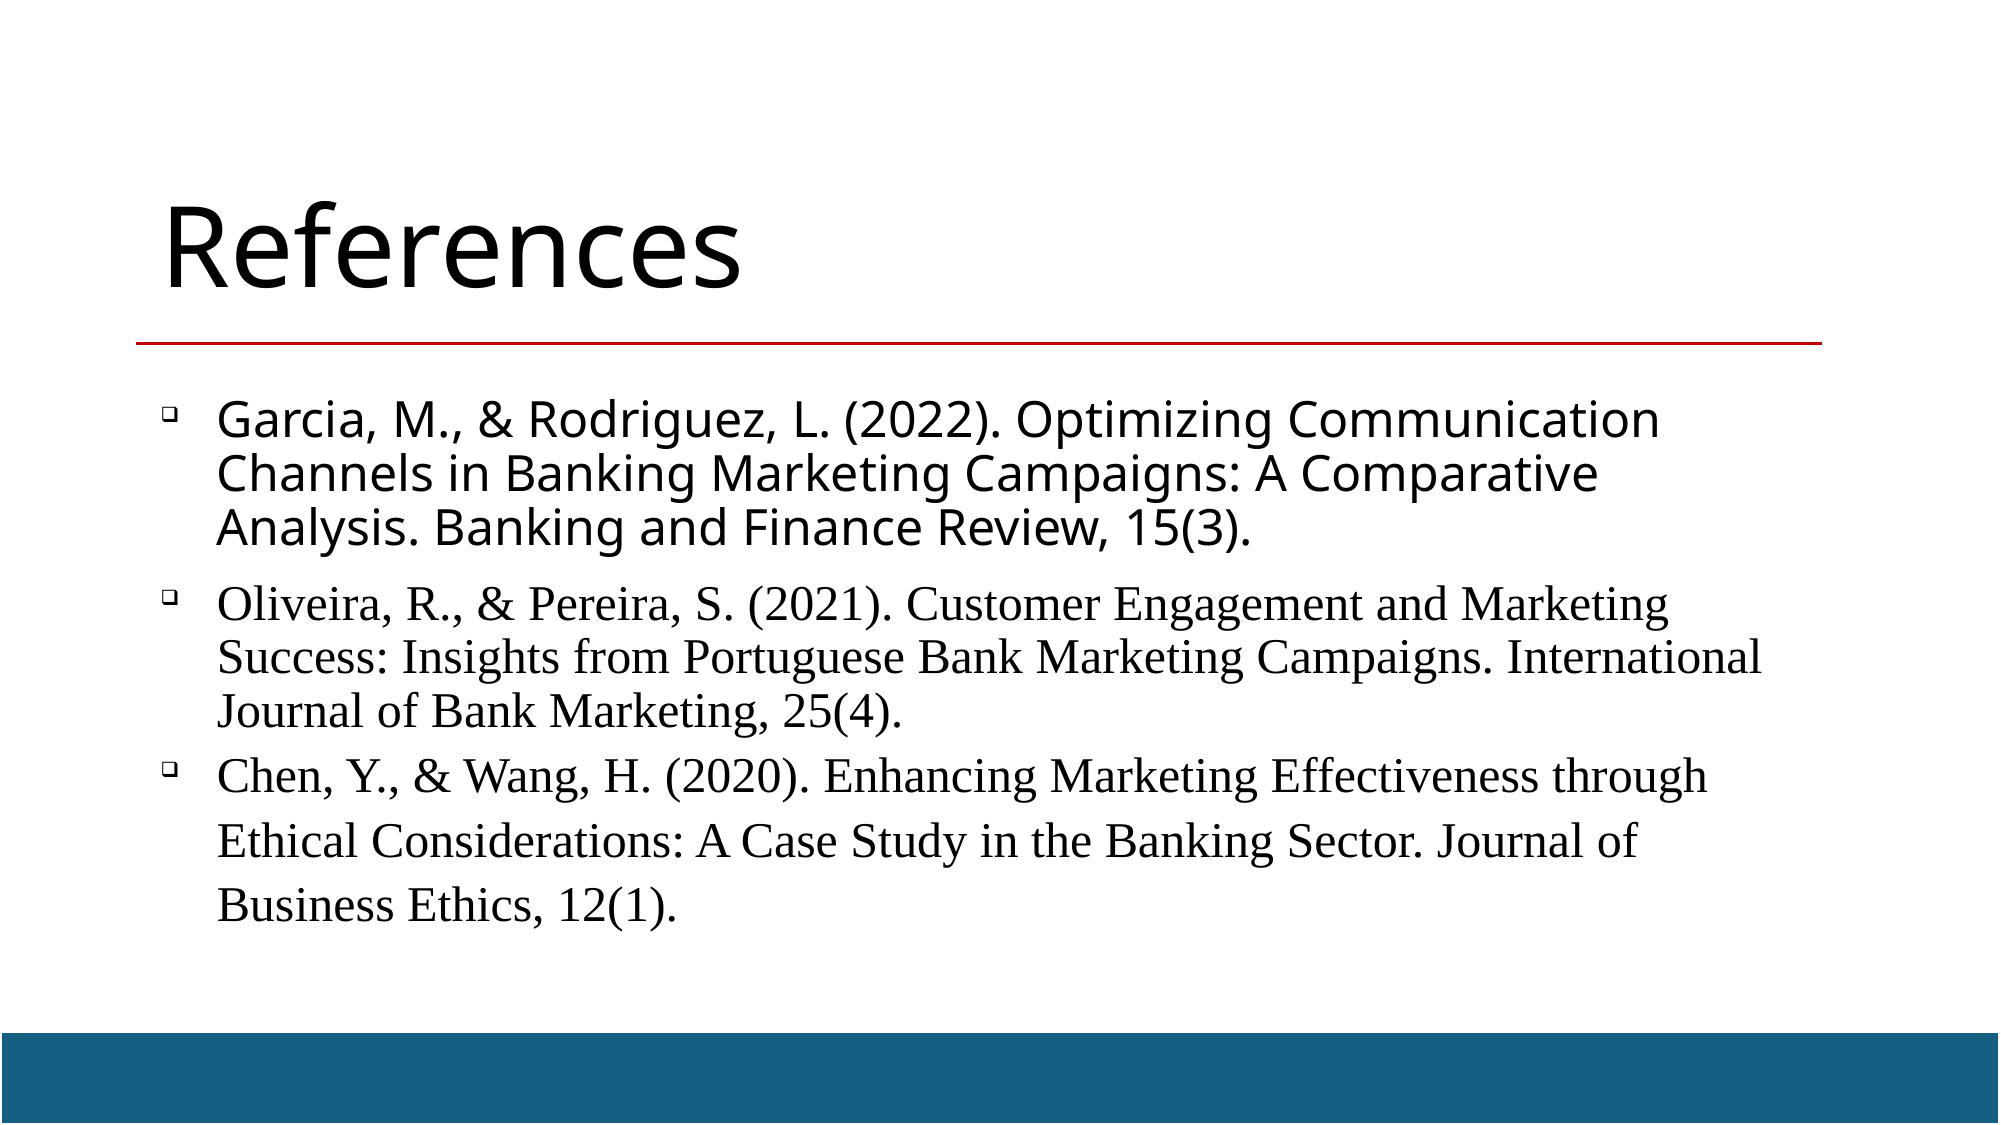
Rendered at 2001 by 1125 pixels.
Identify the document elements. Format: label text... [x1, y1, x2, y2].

subtitle Garcia, M., & Rodriguez, L. (2022). Optimizing Communication Channels in Banking Marketing Campaigns: A Comparative Analysis. Banking and Finance Review, 15(3). Oliveira, R., & Pereira, S. (2021). Customer Engagement and Marketing Success: Insights from Portuguese Bank Marketing Campaigns. International Journal of Bank Marketing, 25(4). Chen, Y., & Wang, H. (2020). Enhancing Marketing Effectiveness through Ethical Considerations: A Case Study in the Banking Sector. Journal of Business Ethics, 12(1). [145, 386, 1822, 1029]
title References [145, 124, 1874, 320]
text_box [0, 1029, 2000, 1125]
